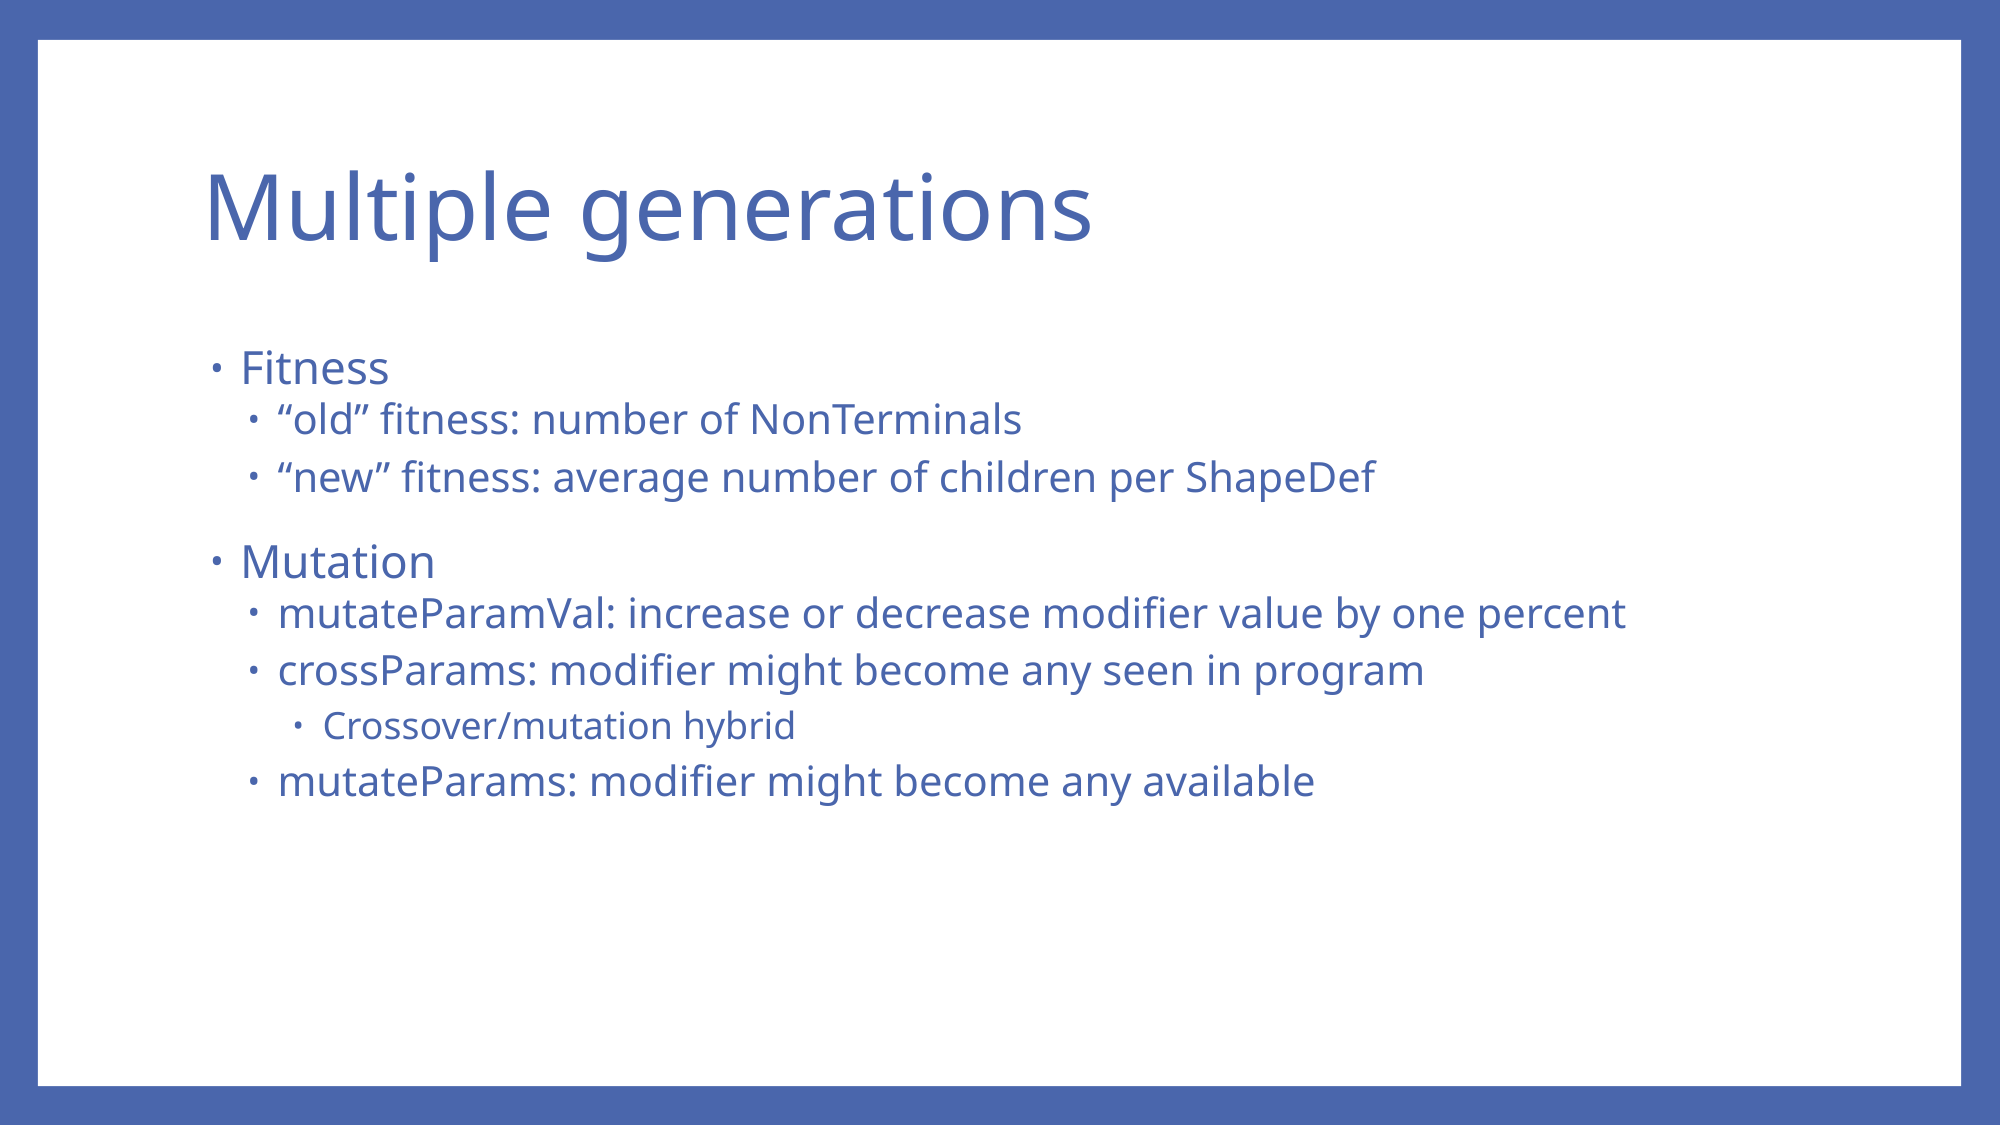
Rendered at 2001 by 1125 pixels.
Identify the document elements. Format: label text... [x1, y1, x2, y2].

list Fitness “old” fitness: number of NonTerminals “new” fitness: average number of children per ShapeDef Mutation mutateParamVal: increase or decrease modifier value by one percent crossParams: modifier might become any seen in program Crossover/mutation hybrid mutateParams: modifier might become any available [187, 337, 1808, 1000]
title Multiple generations [187, 99, 1808, 323]
